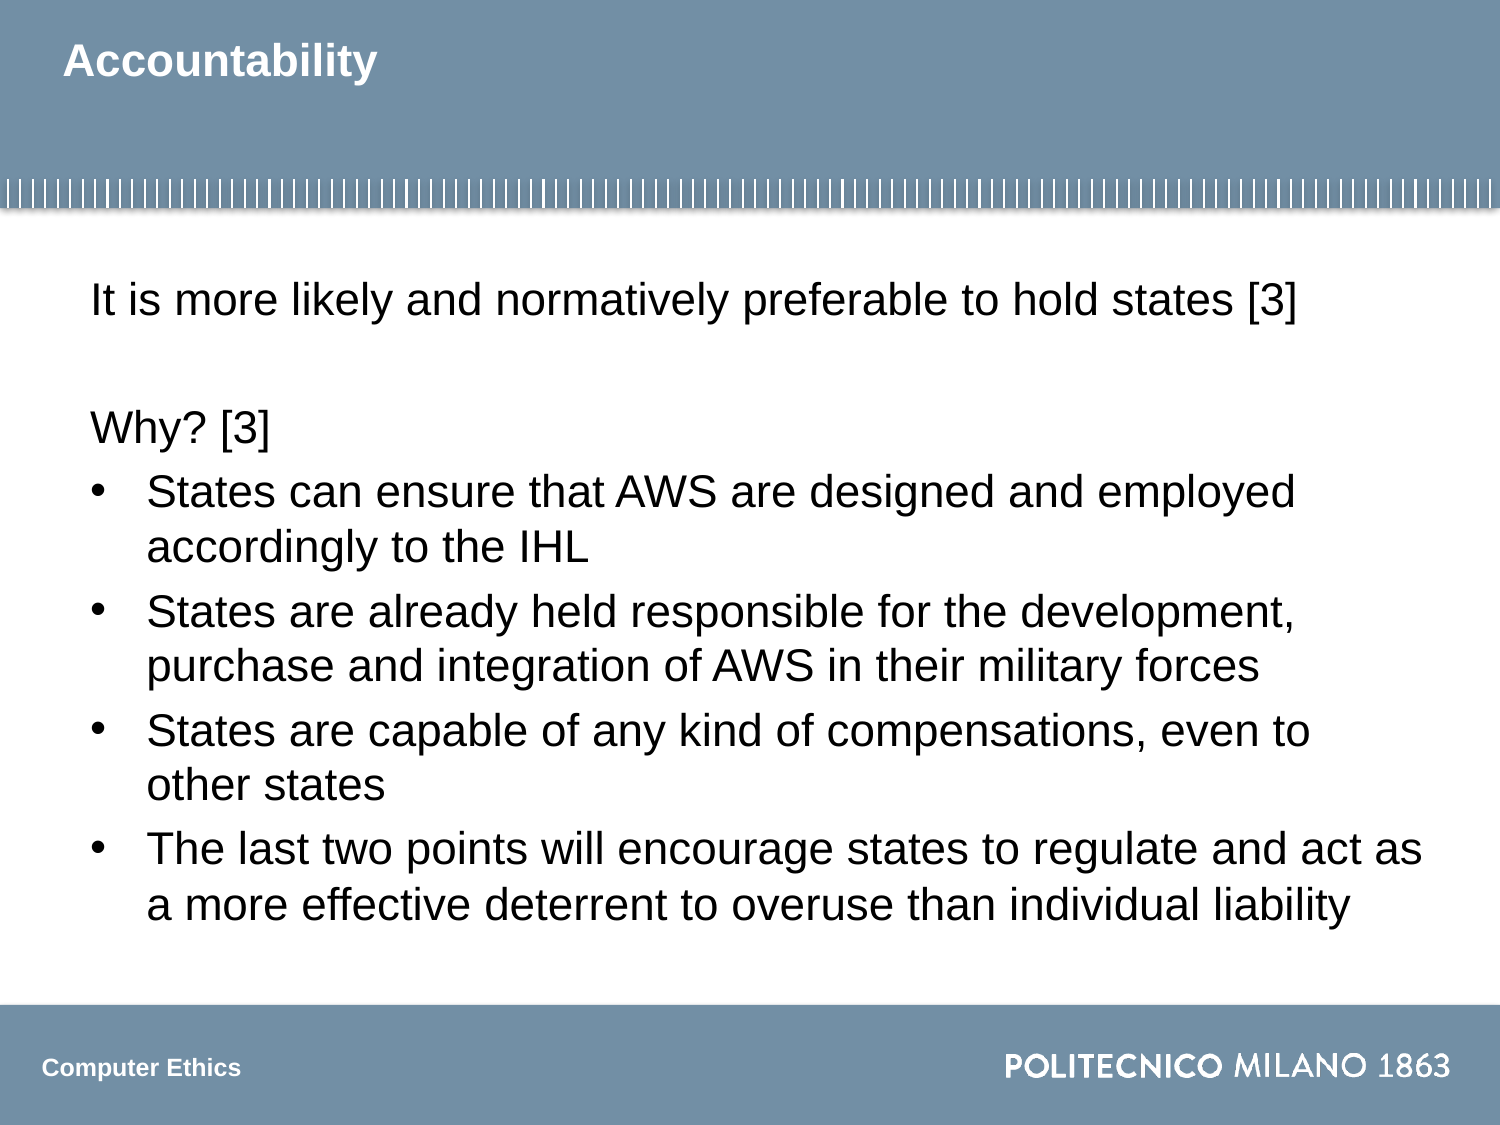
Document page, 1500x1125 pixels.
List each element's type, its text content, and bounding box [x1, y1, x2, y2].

picture [999, 1041, 1456, 1089]
list It is more likely and normatively preferable to hold states [3] Why? [3] States can ensure that AWS are designed and employed accordingly to the IHL States are already held responsible for the development, purchase and integration of AWS in their military forces States are capable of any kind of compensations, even to other states The last two points will encourage states to regulate and act as a more effective deterrent to overuse than individual liability [75, 262, 1441, 1005]
title Accountability [47, 22, 1455, 161]
